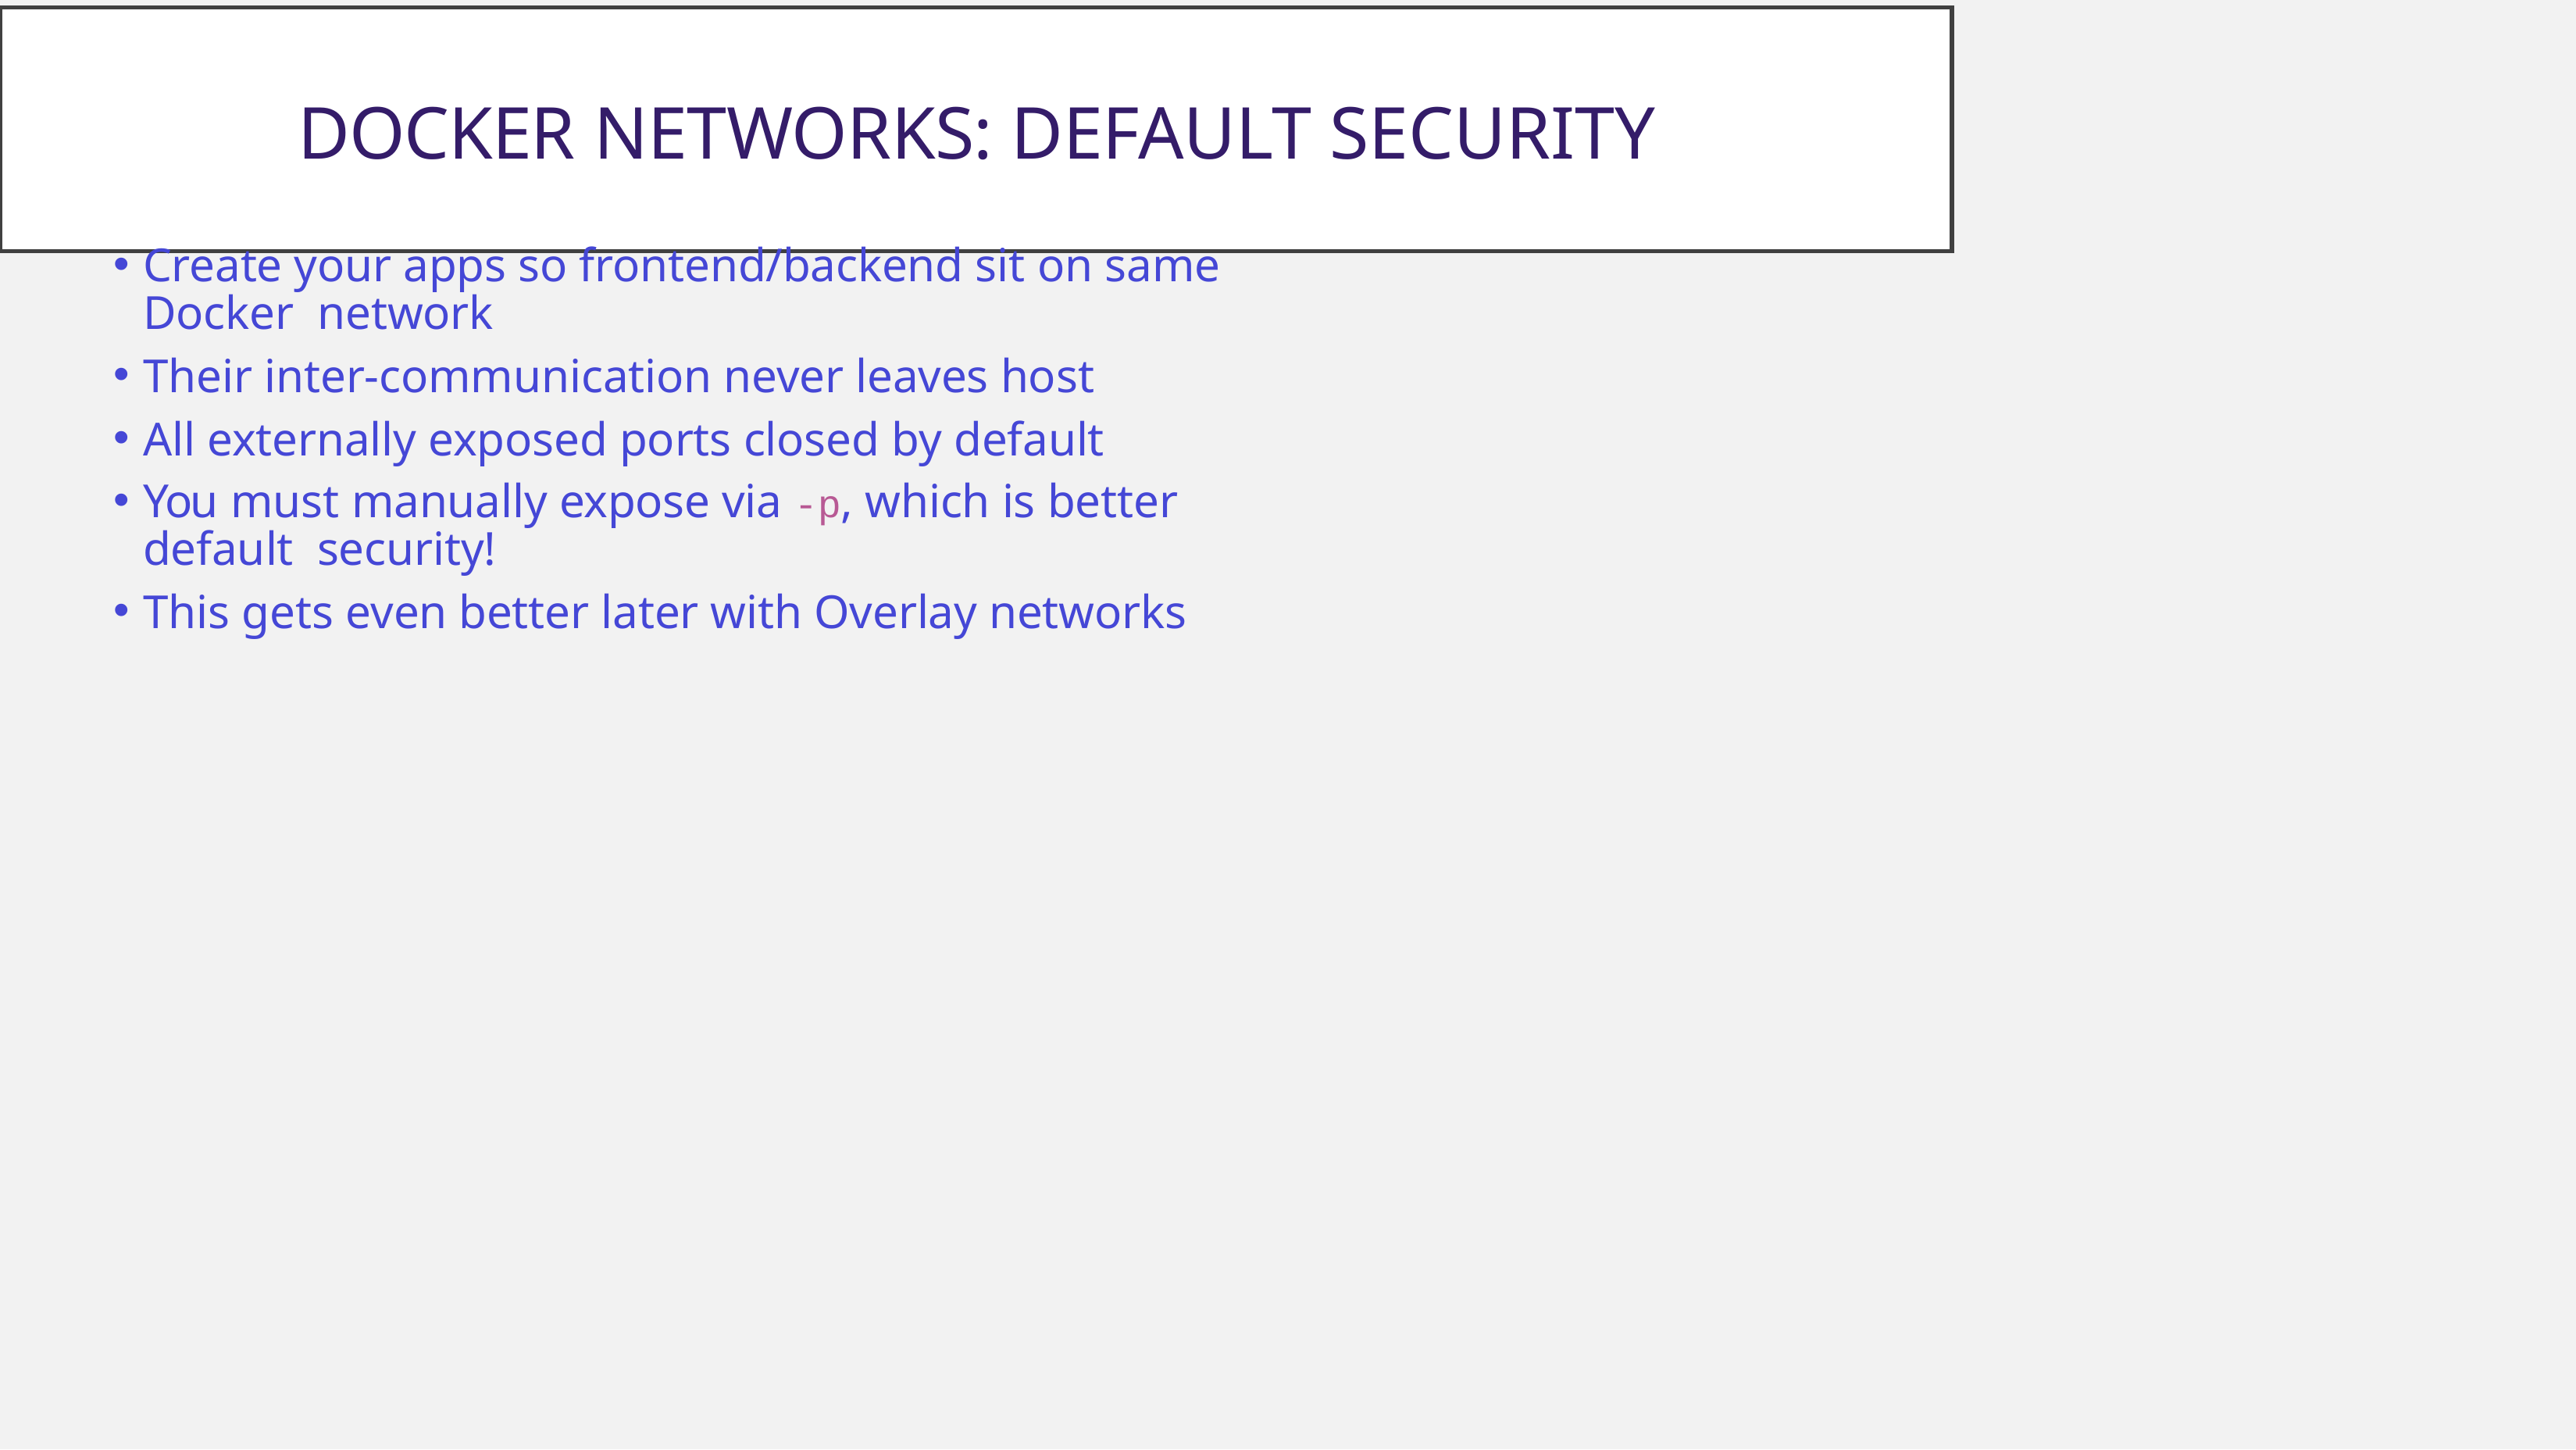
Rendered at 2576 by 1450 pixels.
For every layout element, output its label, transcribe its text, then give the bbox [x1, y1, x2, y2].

title Docker Networks: Default Security [0, 5, 1954, 253]
text_box Create your apps so frontend/backend sit on same Docker network Their inter-communication never leaves host All externally exposed ports closed by default You must manually expose via -p, which is better default security! This gets even better later with Overlay networks [112, 234, 1400, 638]
